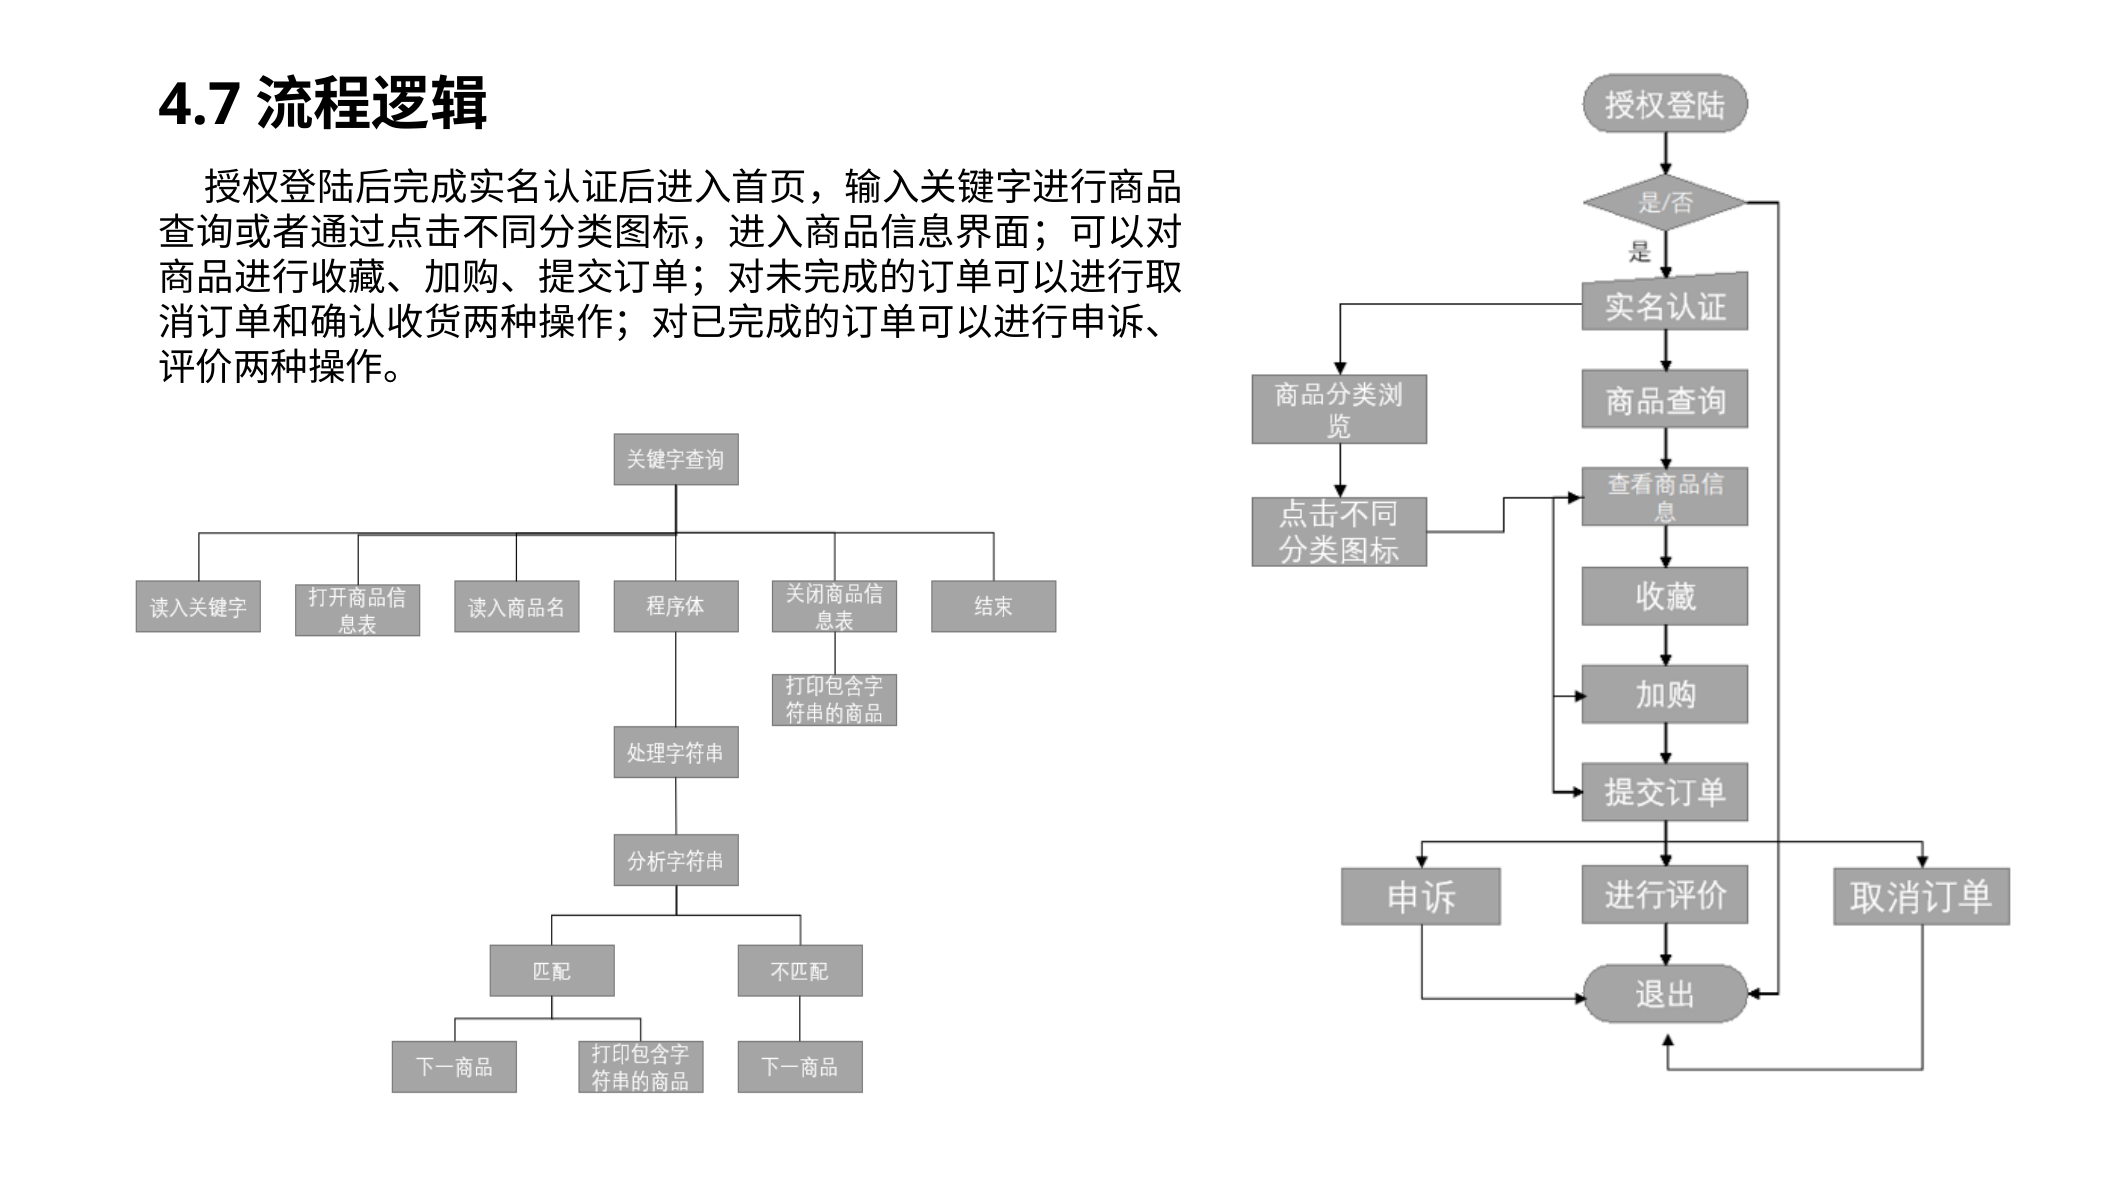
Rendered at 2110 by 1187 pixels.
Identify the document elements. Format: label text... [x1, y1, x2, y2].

picture [121, 427, 1110, 1097]
text_box 4.7流程逻辑 授权登陆后完成实名认证后进入首页，输入关键字进行商品查询或者通过点击不同分类图标，进入商品信息界面；可以对商品进行收藏、加购、提交订单；对未完成的订单可以进行取消订单和确认收货两种操作；对已完成的订单可以进行申诉、评价两种操作。 [143, 7, 1199, 396]
picture [1199, 37, 2066, 1097]
